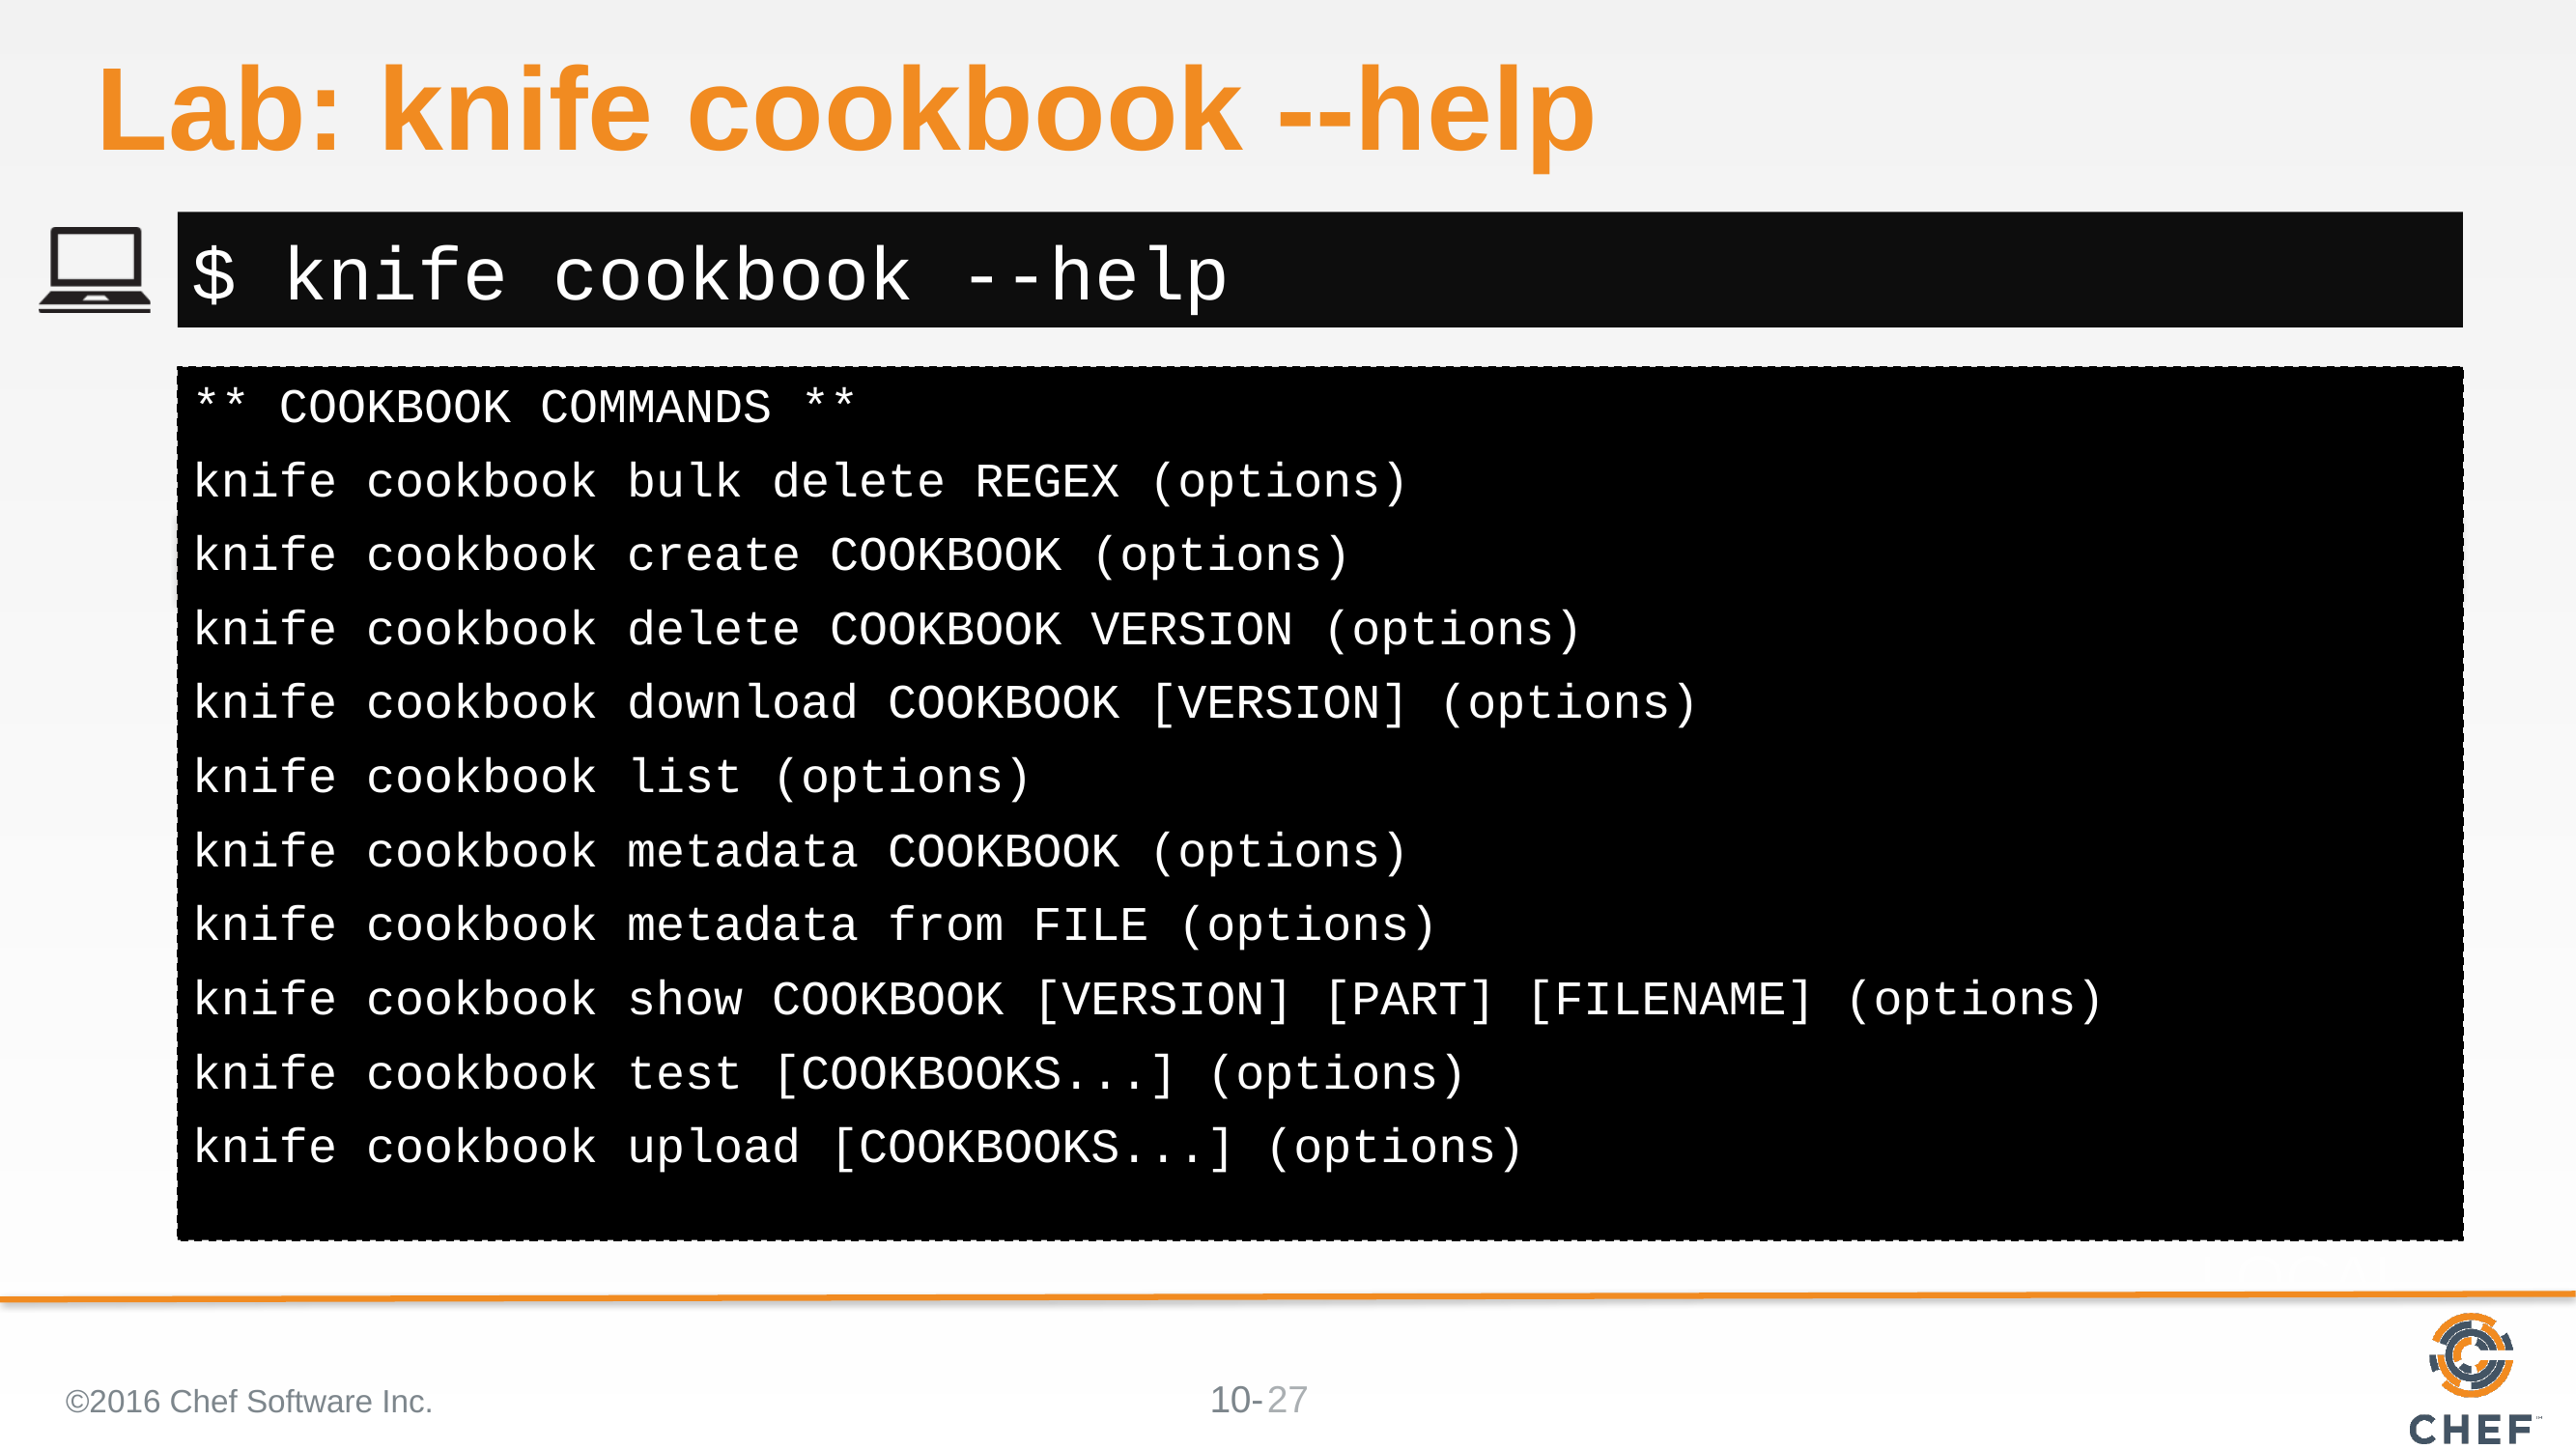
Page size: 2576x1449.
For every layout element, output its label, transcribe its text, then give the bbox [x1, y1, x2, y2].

list ** COOKBOOK COMMANDS ** knife cookbook bulk delete REGEX (options) knife cookbook create COOKBOOK (options) knife cookbook delete COOKBOOK VERSION (options) knife cookbook download COOKBOOK [VERSION] (options) knife cookbook list (options) knife cookbook metadata COOKBOOK (options) knife cookbook metadata from FILE (options) knife cookbook show COOKBOOK [VERSION] [PART] [FILENAME] (options) knife cookbook test [COOKBOOKS...] (options) knife cookbook upload [COOKBOOKS...] (options) [177, 366, 2464, 1241]
footer ©2016 Chef Software Inc. [51, 1359, 952, 1440]
title Lab: knife cookbook --help [96, 48, 2463, 180]
picture [2399, 1297, 2550, 1449]
slide_number 27 [998, 1359, 1578, 1437]
list $ knife cookbook --help [177, 212, 2463, 327]
